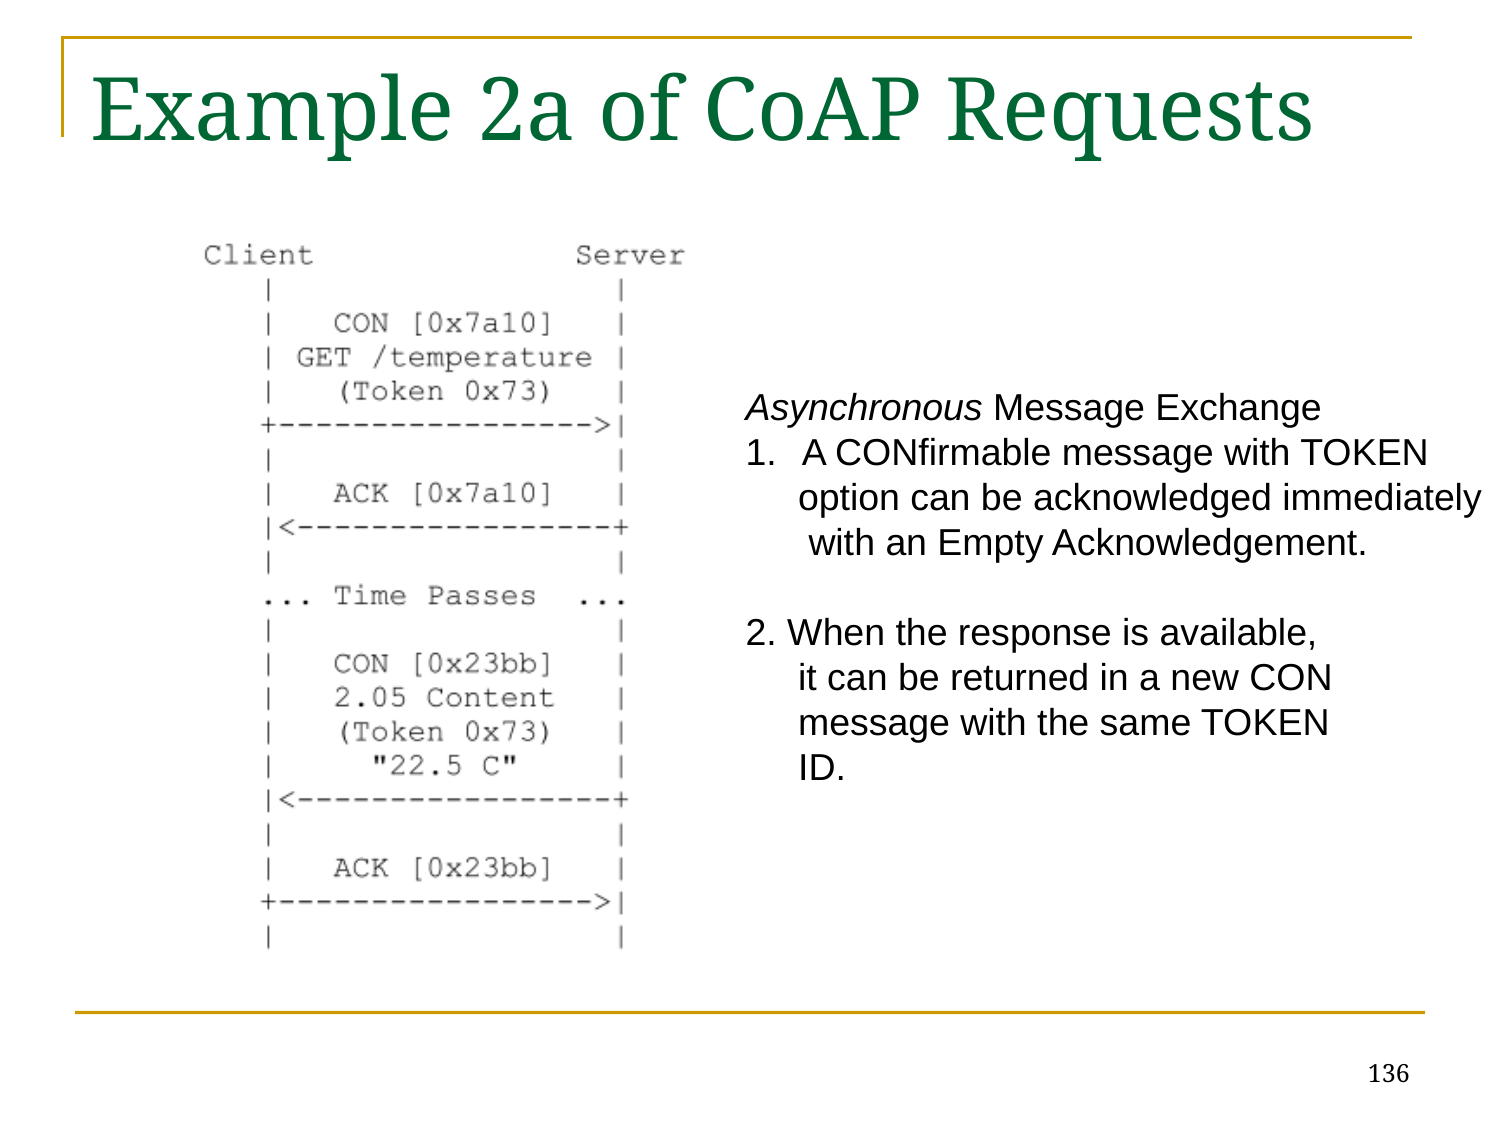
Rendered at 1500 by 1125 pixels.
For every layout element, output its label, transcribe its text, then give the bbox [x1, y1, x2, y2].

text_box Asynchronous Message Exchange A CONfirmable message with TOKEN option can be acknowledged immediately with an Empty Acknowledgement. 2. When the response is available, it can be returned in a new CON message with the same TOKEN ID. [730, 376, 1497, 796]
slide_number 136 [1074, 1023, 1426, 1100]
title Example 2a of CoAP Requests [75, 45, 1425, 233]
picture [182, 232, 699, 965]
